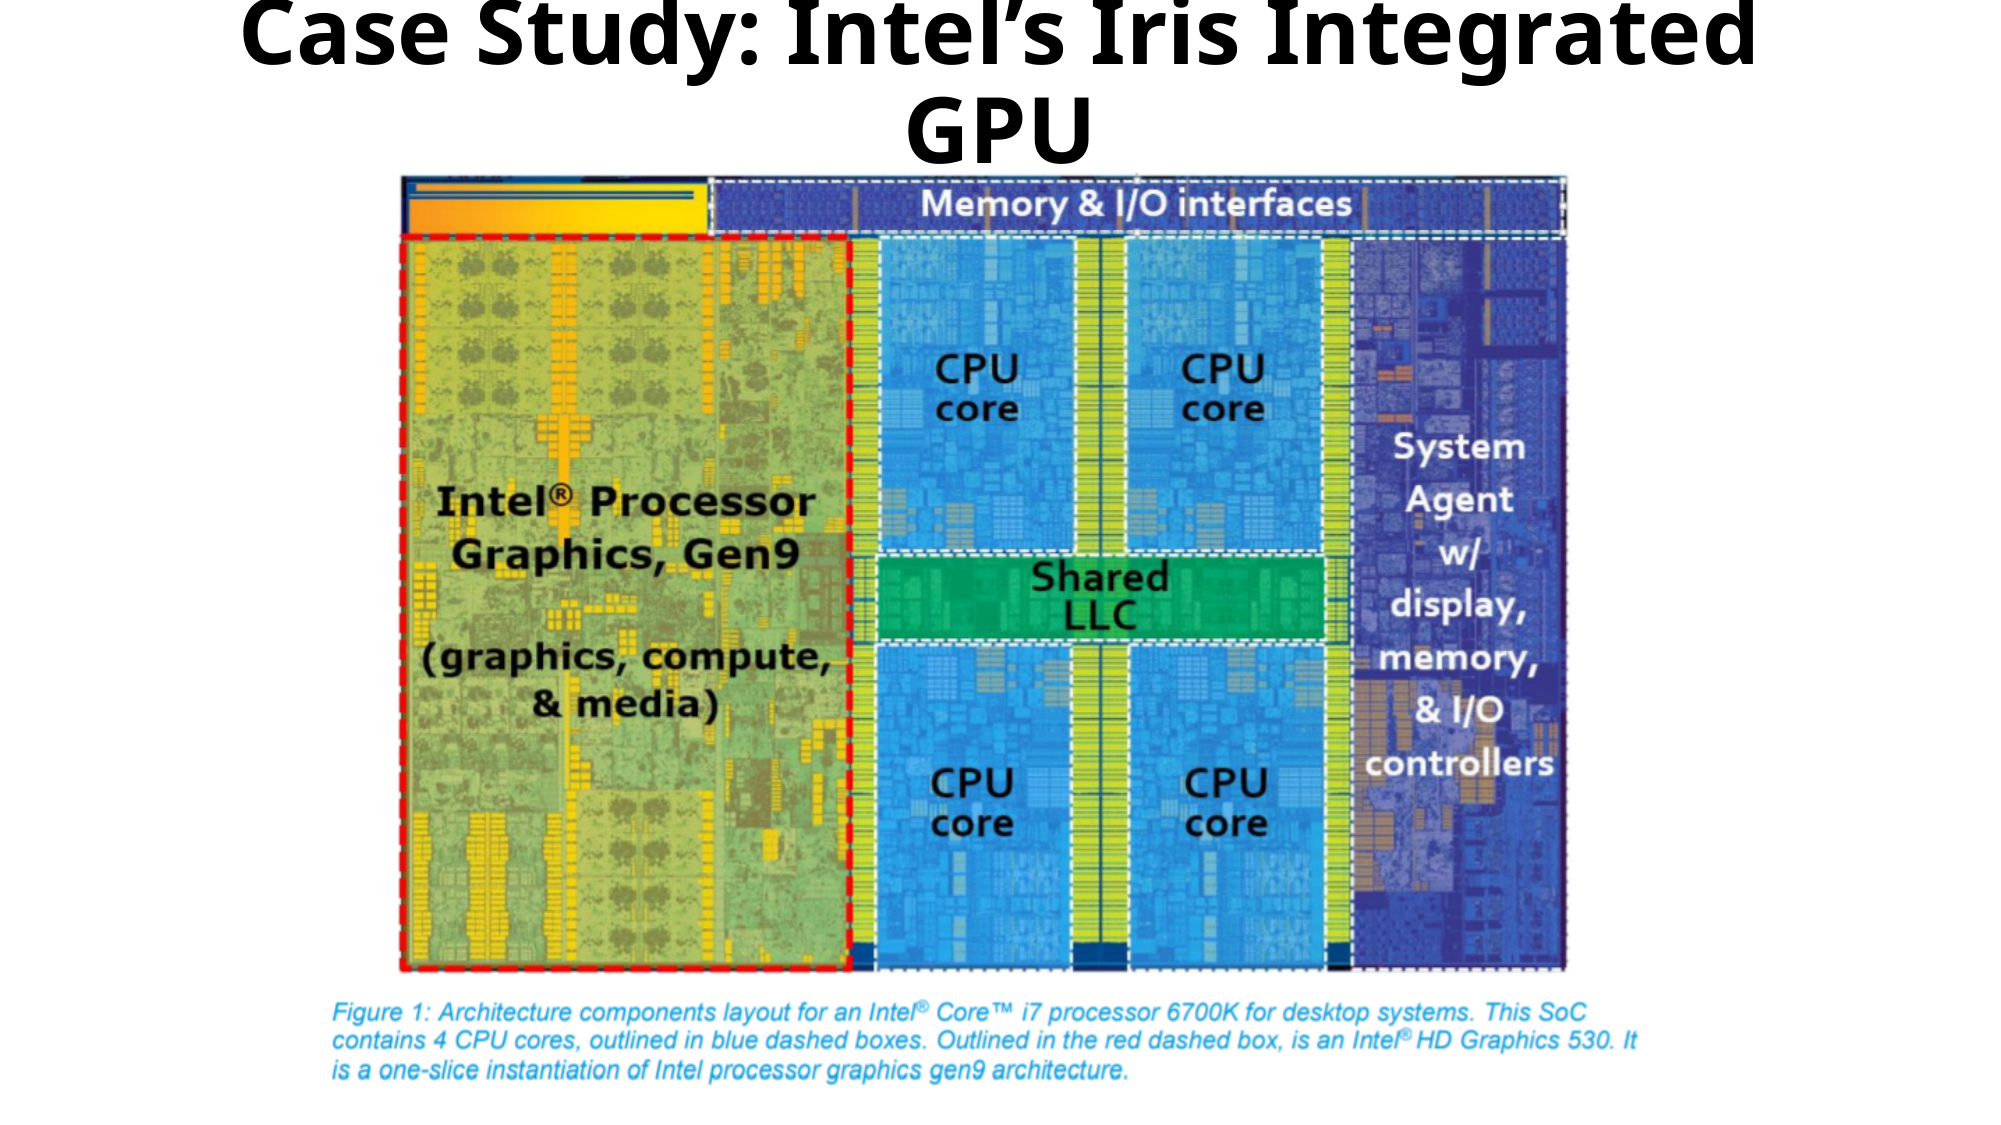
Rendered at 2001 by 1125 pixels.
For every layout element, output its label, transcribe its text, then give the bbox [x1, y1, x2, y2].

title Case Study: Intel’s Iris Integrated GPU [137, 10, 1863, 158]
picture [296, 146, 1649, 1115]
